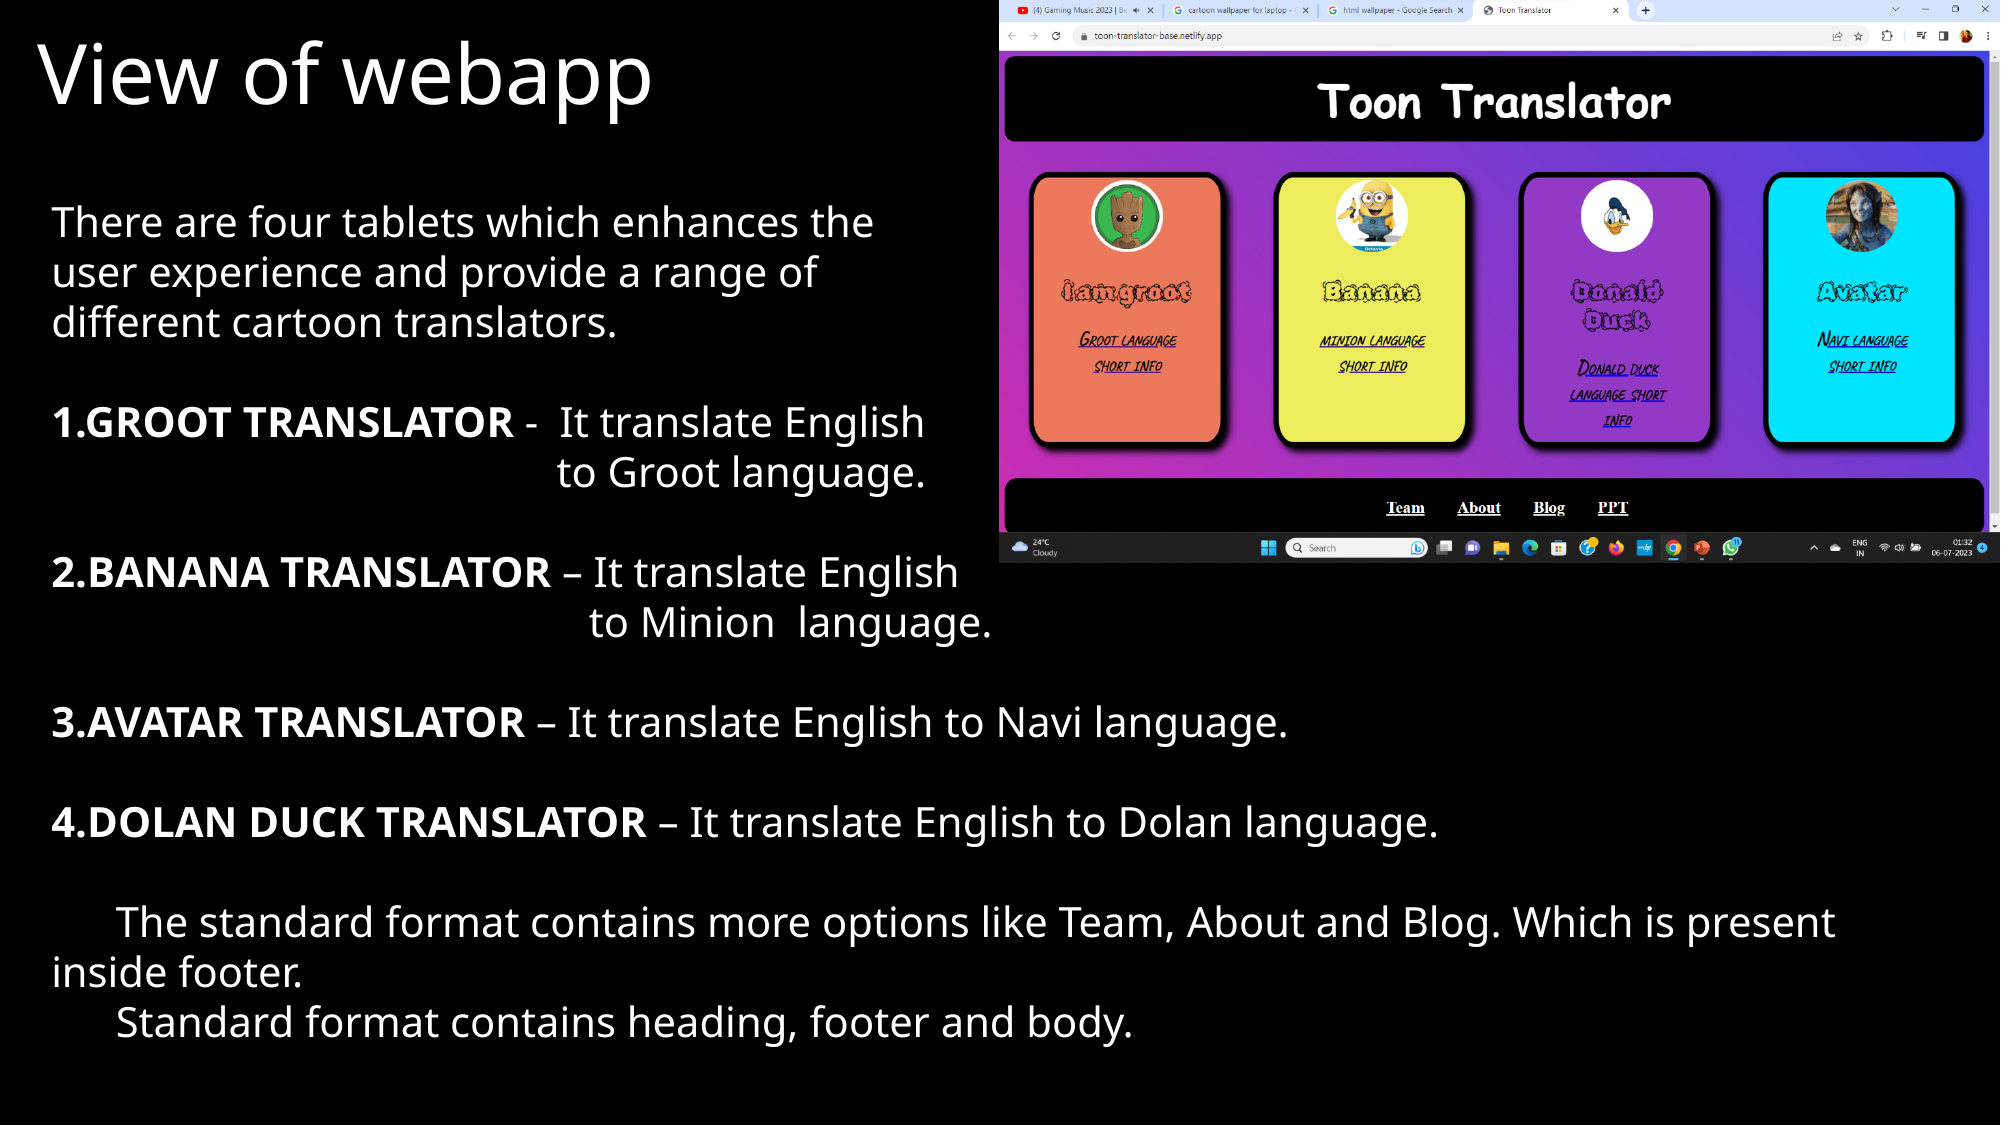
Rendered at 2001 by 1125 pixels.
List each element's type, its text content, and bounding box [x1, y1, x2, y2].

text_box View of webapp [22, 24, 815, 151]
text_box There are four tablets which enhances the user experience and provide a range of different cartoon translators. 1.GROOT TRANSLATOR - It translate English to Groot language. 2.BANANA TRANSLATOR – It translate English to Minion language. 3.AVATAR TRANSLATOR – It translate English to Navi language. 4.DOLAN DUCK TRANSLATOR – It translate English to Dolan language. The standard format contains more options like Team, About and Blog. Which is present inside footer. Standard format contains heading, footer and body. [36, 188, 1925, 1054]
picture [999, 0, 2000, 563]
